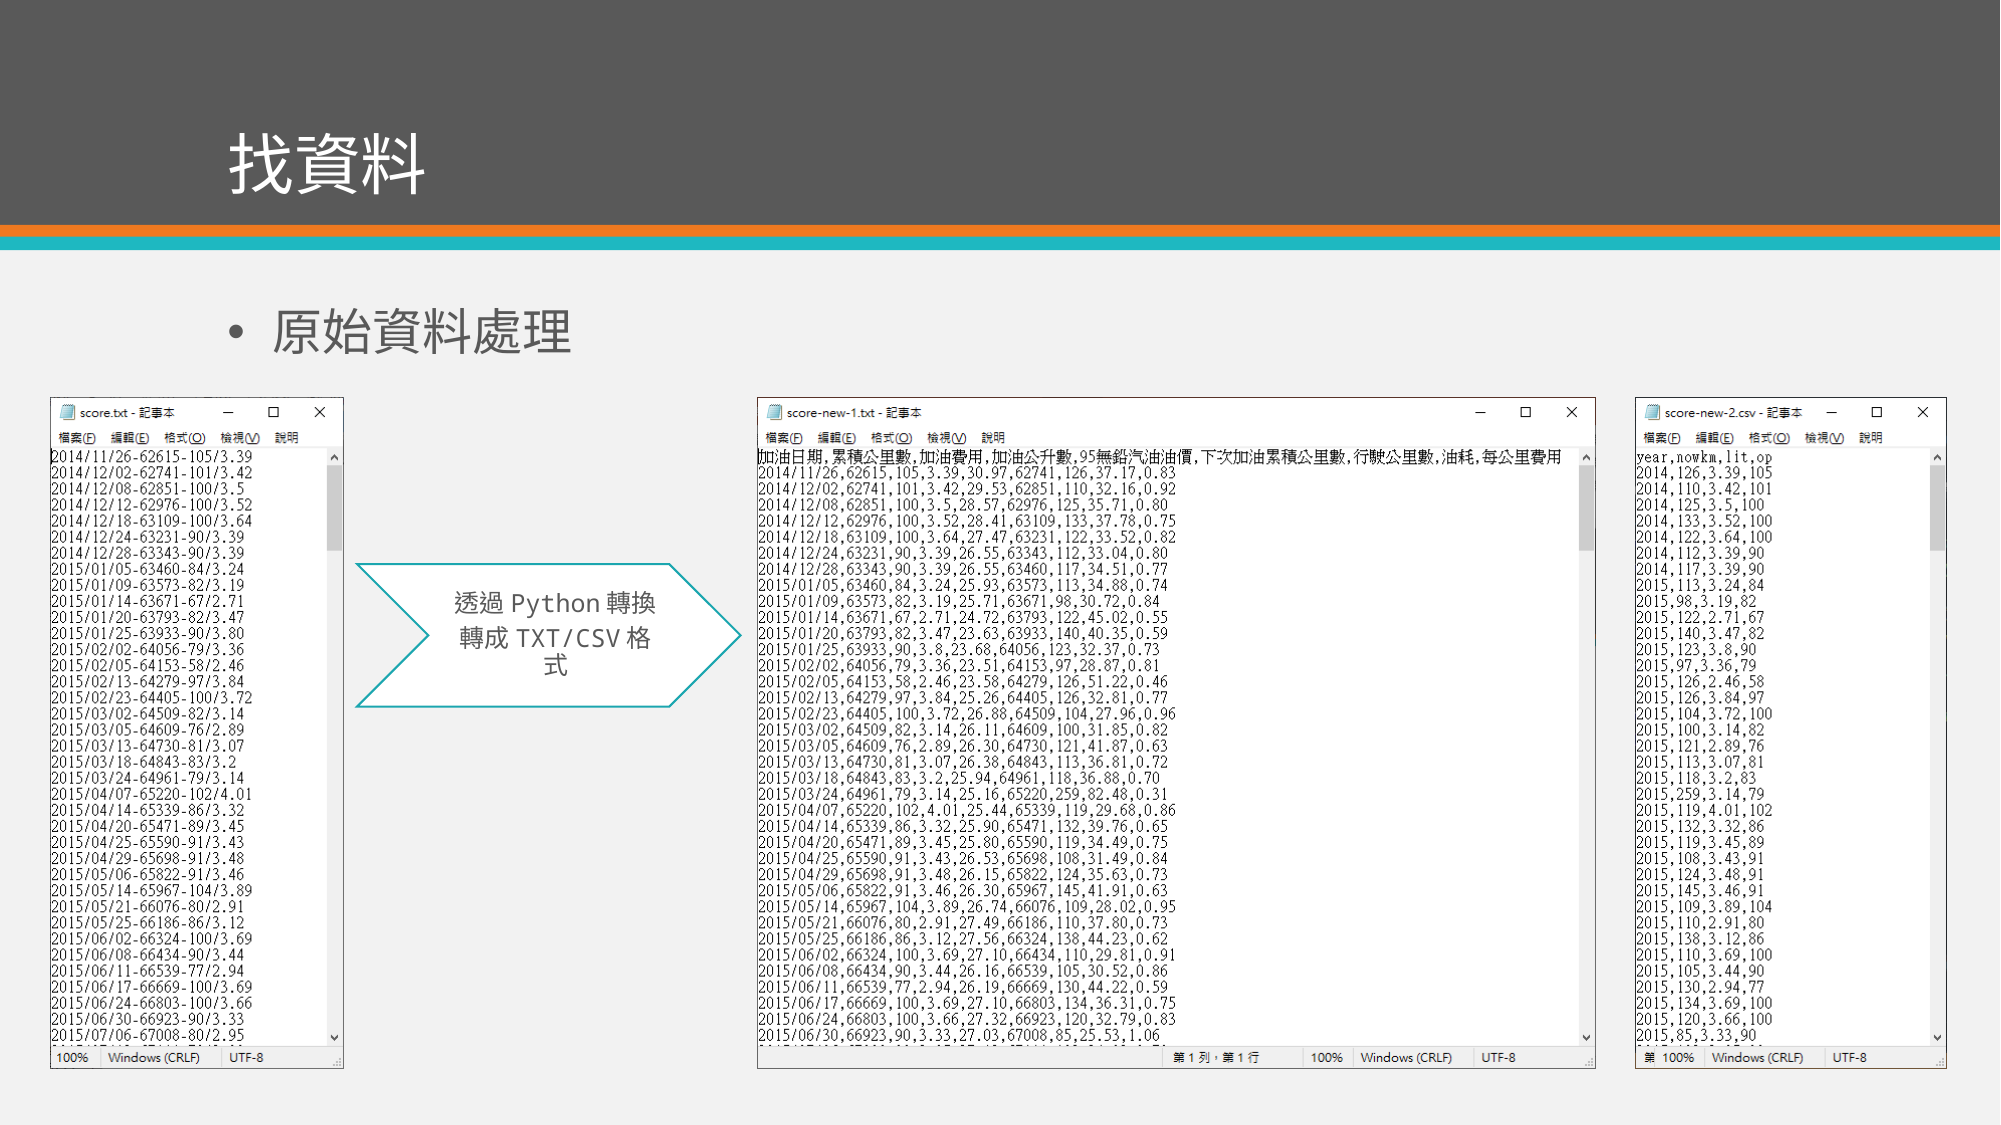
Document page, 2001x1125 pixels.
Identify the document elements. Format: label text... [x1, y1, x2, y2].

title 找資料 [212, 41, 1788, 212]
picture [50, 397, 344, 1069]
picture [757, 397, 1596, 1069]
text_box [357, 564, 741, 707]
picture [1634, 397, 1947, 1069]
list 原始資料處理 [212, 299, 1788, 1013]
